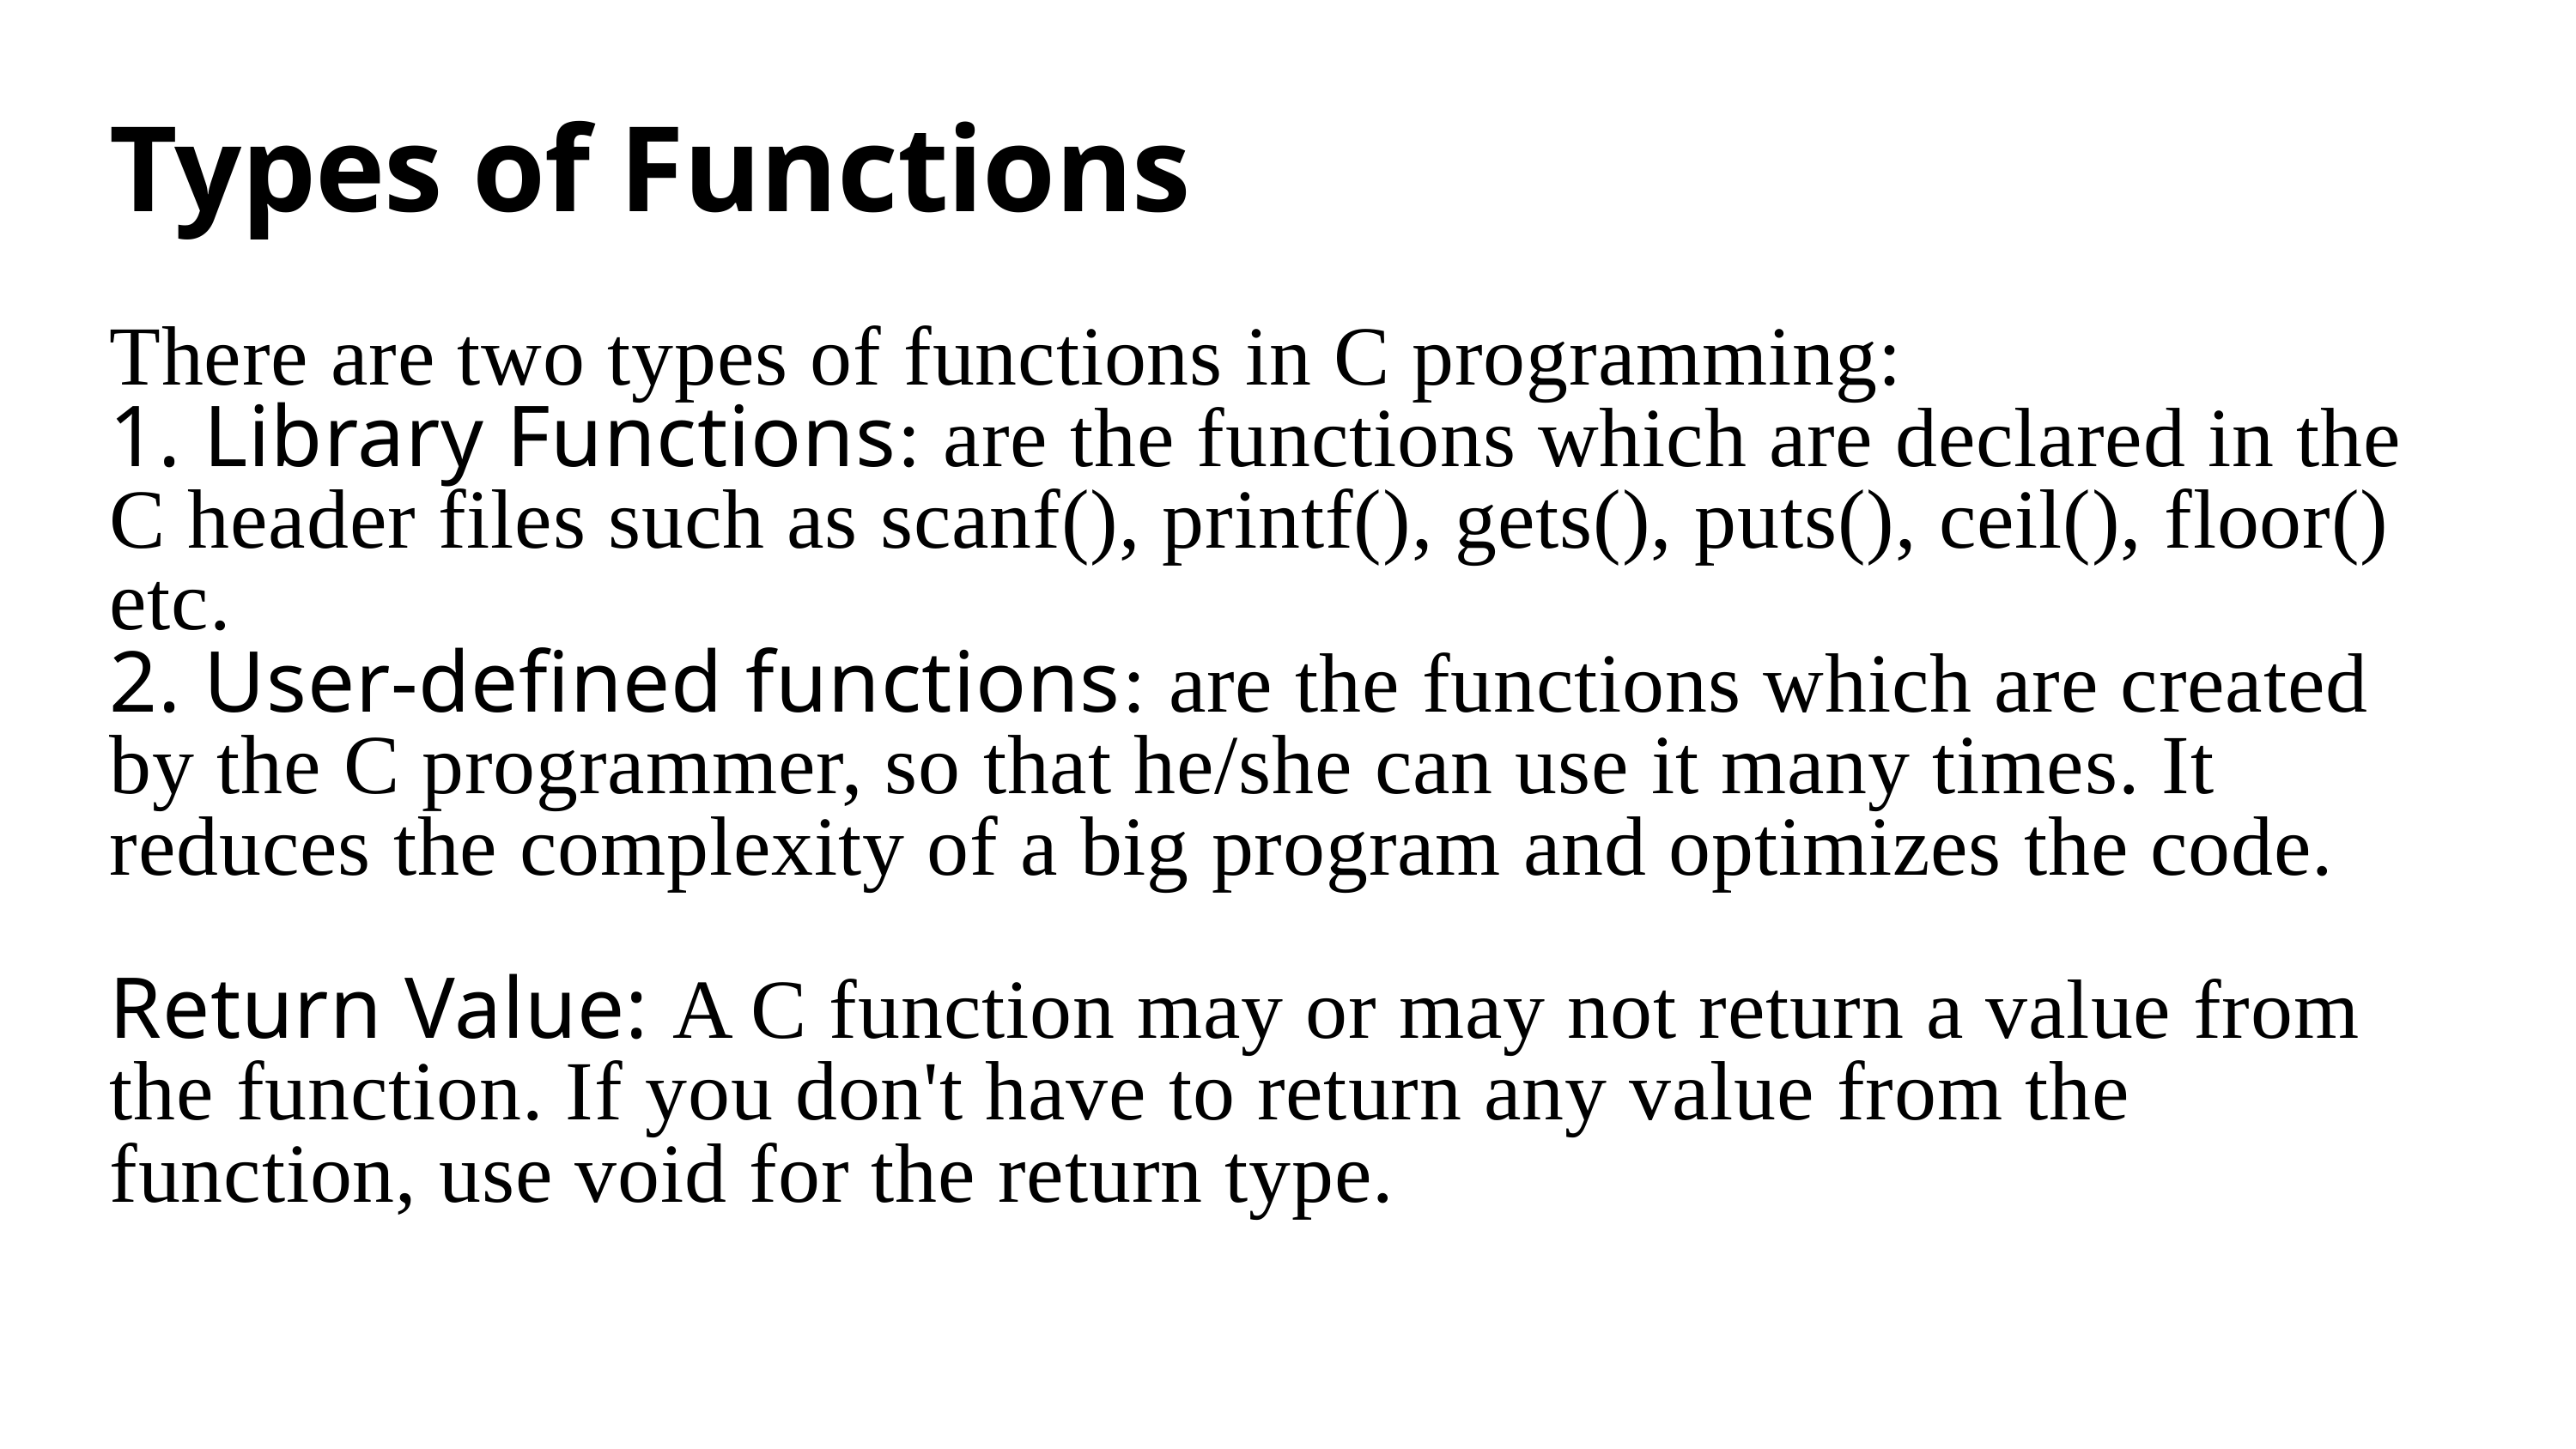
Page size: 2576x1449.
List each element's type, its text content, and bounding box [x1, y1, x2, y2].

text_box There are two types of functions in C programming: 1. Library Functions: are the functions which are declared in the C header files such as scanf(), printf(), gets(), puts(), ceil(), floor() etc. 2. User-defined functions: are the functions which are created by the C programmer, so that he/she can use it many times. It reduces the complexity of a big program and optimizes the code. Return Value: A C function may or may not return a value from the function. If you don't have to return any value from the function, use void for the return type. [109, 319, 2412, 1219]
text_box Types of Functions [109, 107, 2306, 235]
